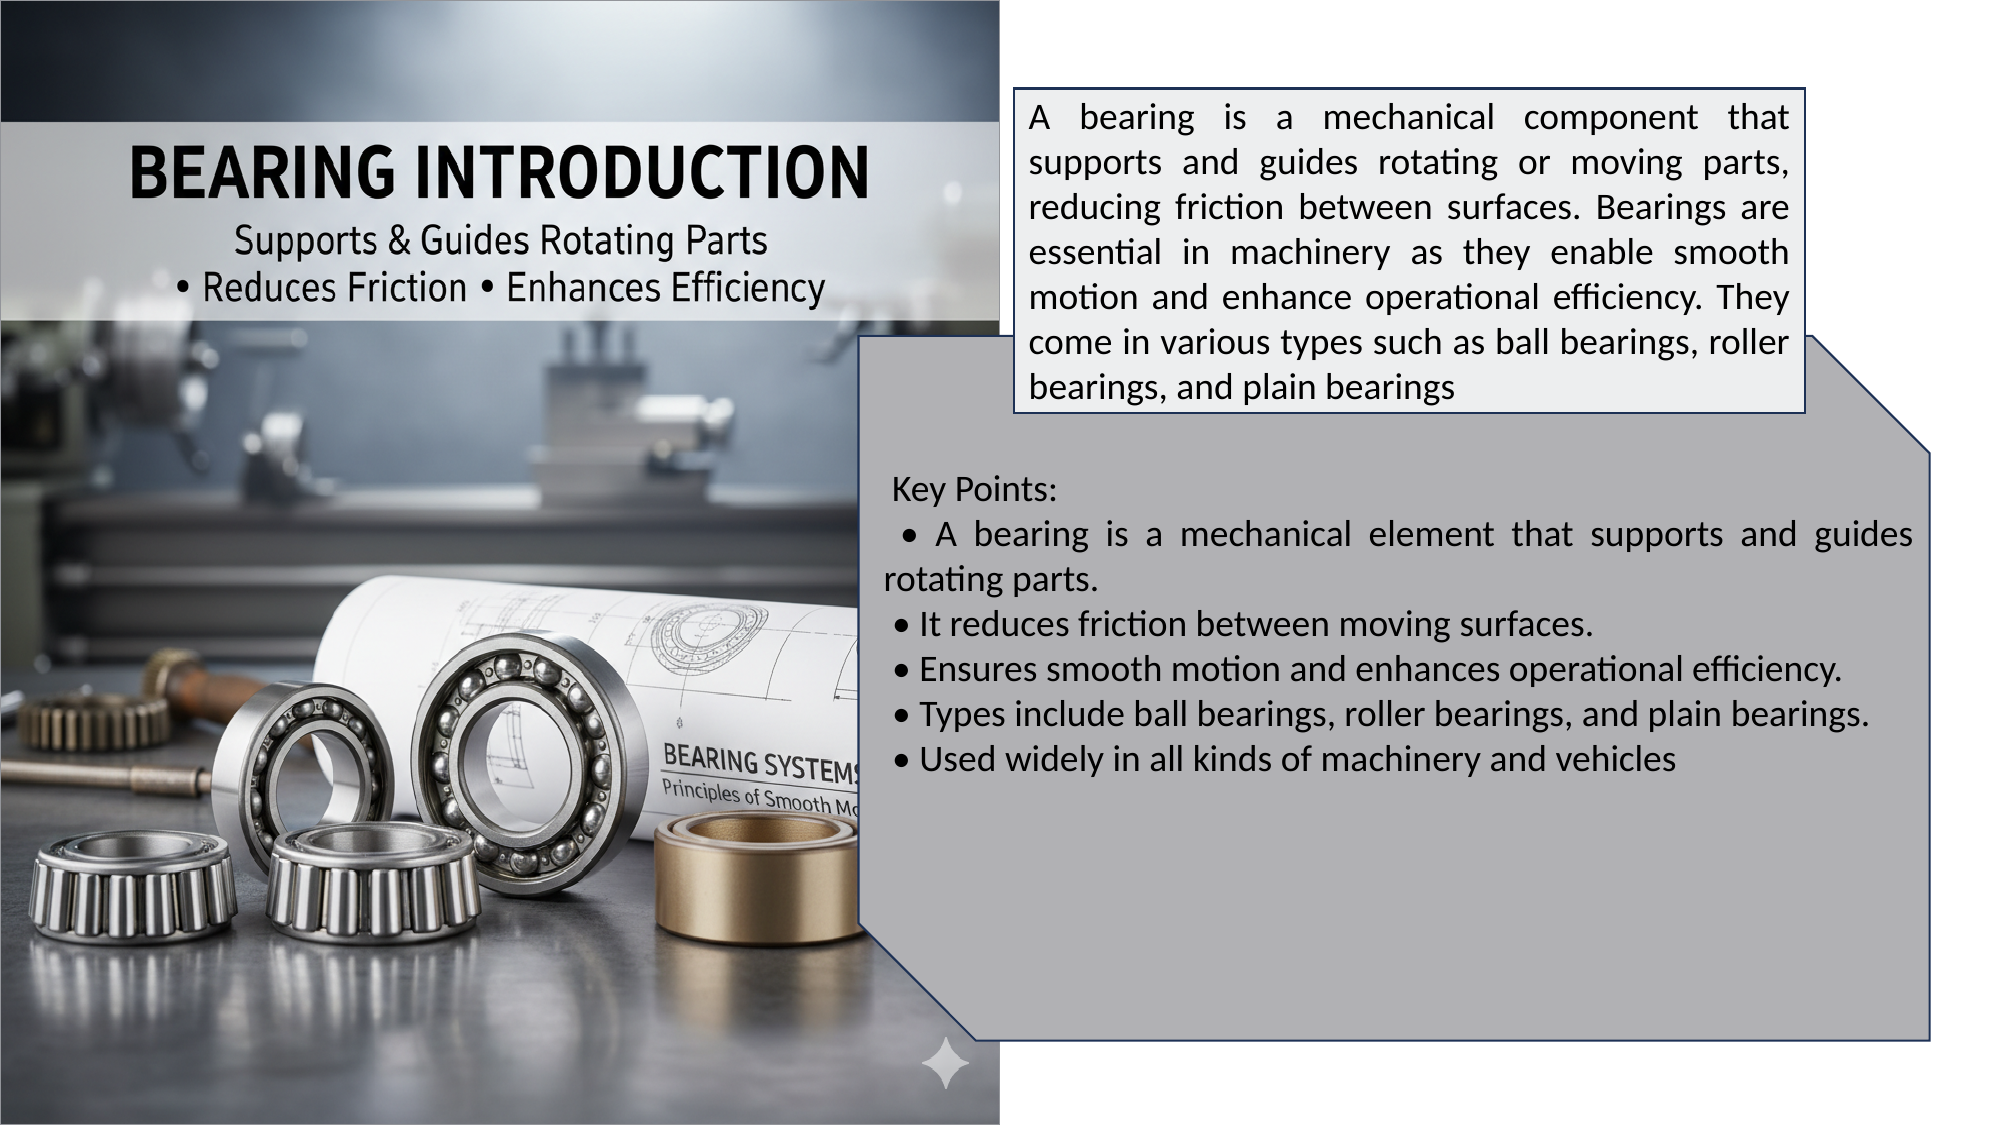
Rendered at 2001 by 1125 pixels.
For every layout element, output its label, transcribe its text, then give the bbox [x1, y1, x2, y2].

text_box A bearing is a mechanical component that supports and guides rotating or moving parts, reducing friction between surfaces. Bearings are essential in machinery as they enable smooth motion and enhance operational efficiency. They come in various types such as ball bearings, roller bearings, and plain bearings [1013, 84, 1806, 415]
text_box Key Points: • A bearing is a mechanical element that supports and guides rotating parts. • It reduces friction between moving surfaces. • Ensures smooth motion and enhances operational efficiency. • Types include ball bearings, roller bearings, and plain bearings. • Used widely in all kinds of machinery and vehicles [1000, 457, 1930, 787]
picture [0, 0, 1000, 1125]
text_box [1000, 334, 1931, 1042]
